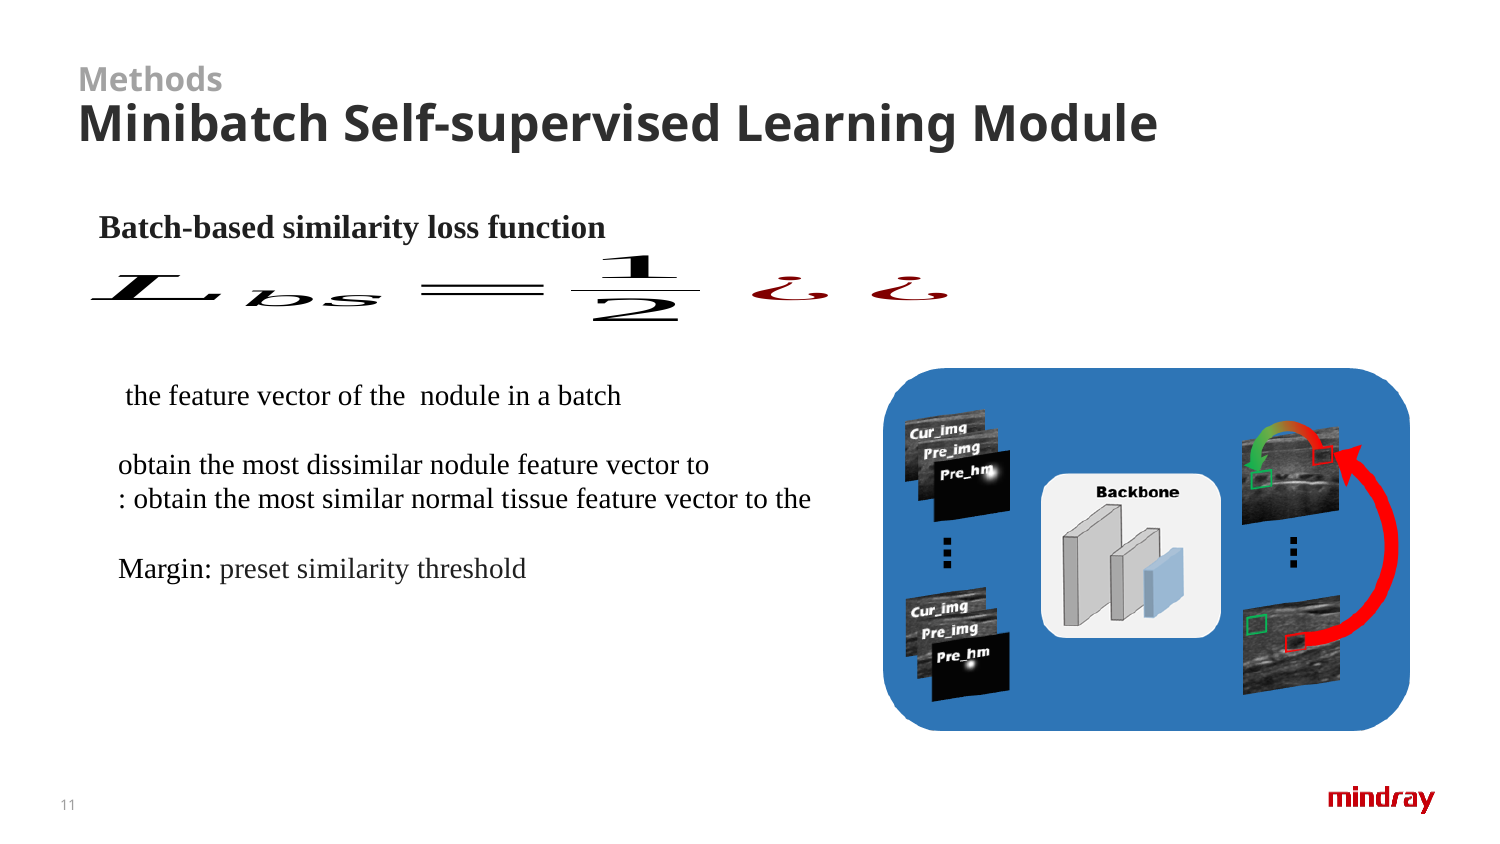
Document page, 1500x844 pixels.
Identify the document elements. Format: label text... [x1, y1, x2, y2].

text_box Batch-based similarity loss function [84, 198, 622, 253]
title Methods Minibatch Self-supervised Learning Module [62, 55, 1267, 162]
text_box [692, 420, 730, 471]
picture [1327, 785, 1437, 814]
picture [883, 368, 1410, 731]
slide_number 10 [56, 787, 81, 810]
